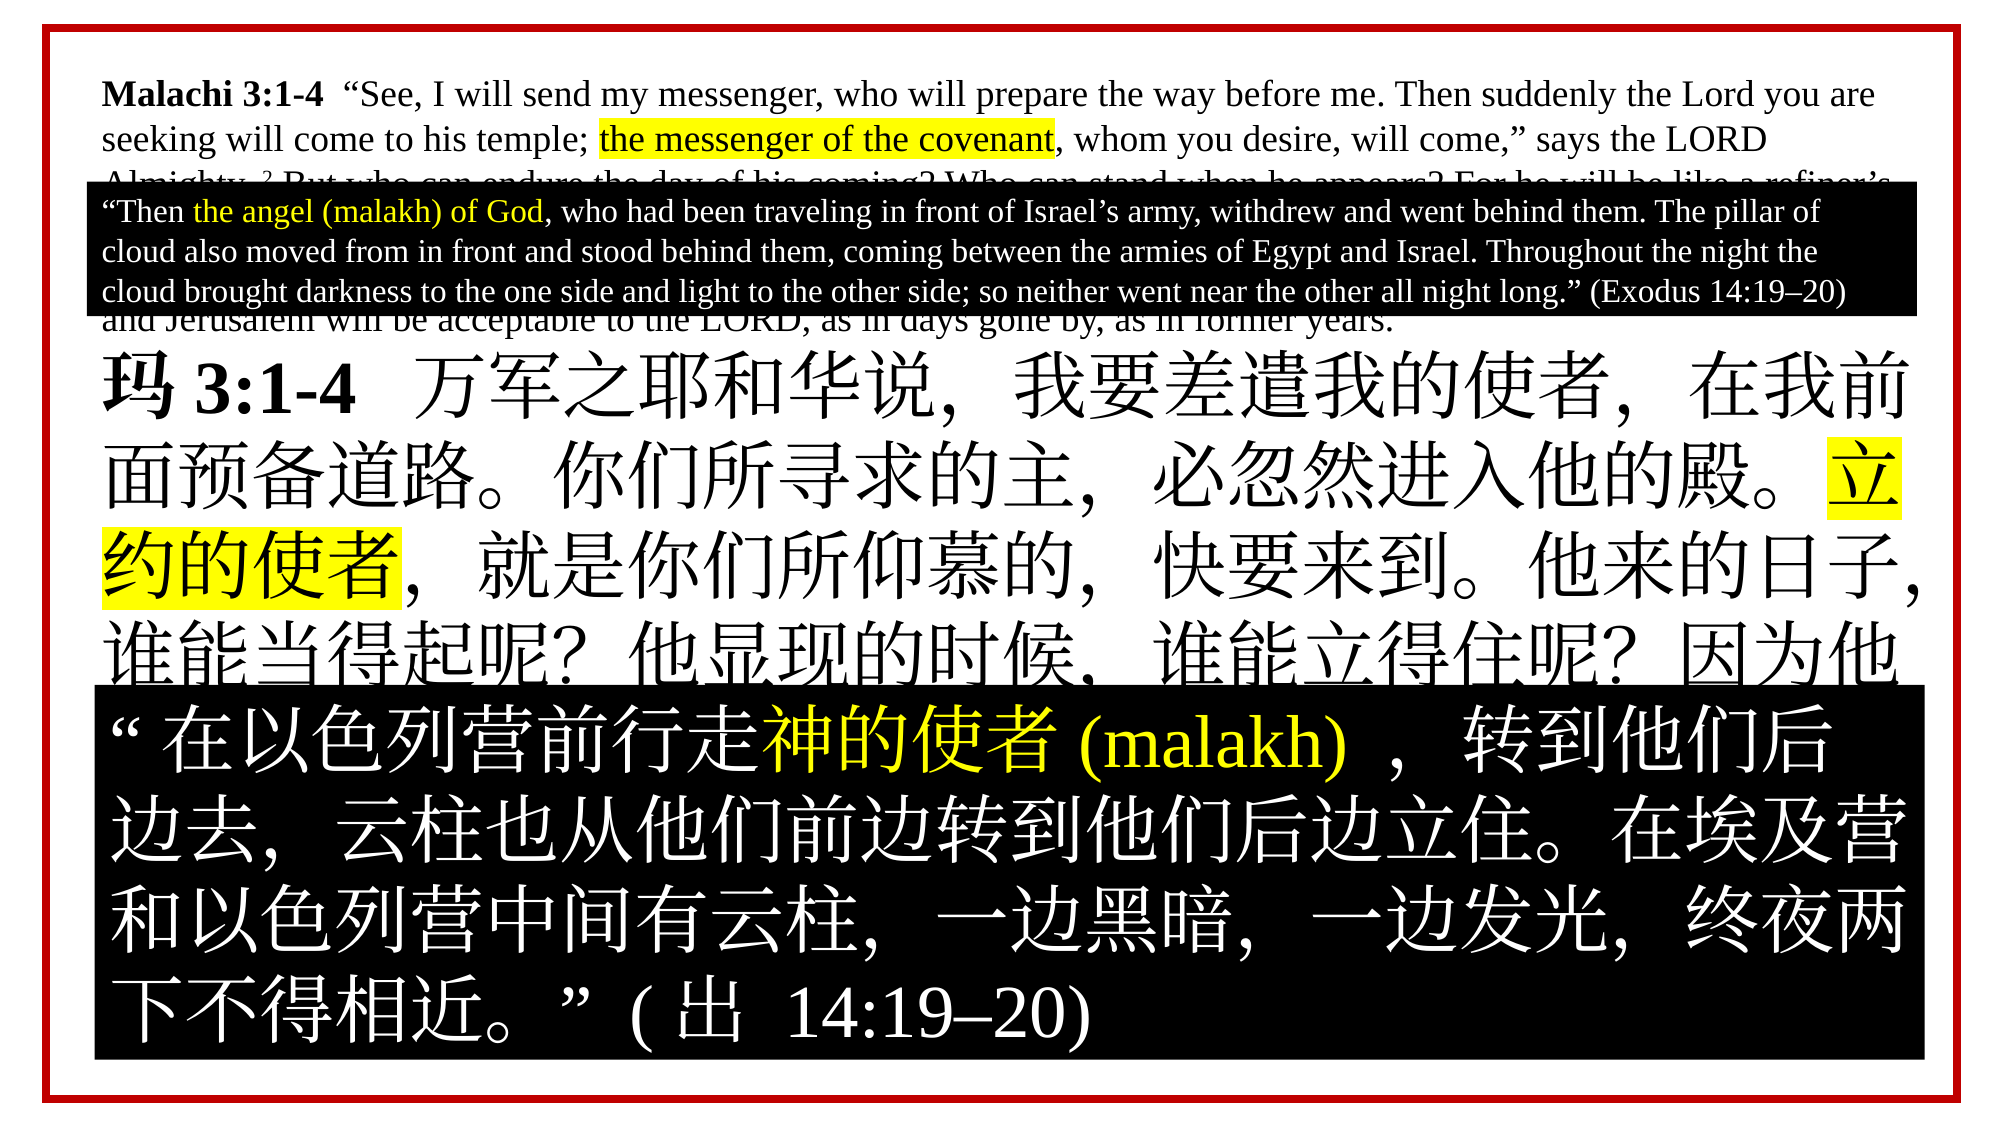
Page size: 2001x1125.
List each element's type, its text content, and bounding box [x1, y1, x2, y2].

text_box [45, 27, 1958, 1100]
text_box “在以色列营前行走神的使者(malakh) ，转到他们后边去，云柱也从他们前边转到他们后边立住。在埃及营和以色列营中间有云柱，一边黑暗，一边发光，终夜两下不得相近。” (出 14:19–20) [94, 684, 1925, 1060]
text_box “Then the angel (malakh) of God, who had been traveling in front of Israel’s army, withdrew and went behind them. The pillar of cloud also moved from in front and stood behind them, coming between the armies of Egypt and Israel. Throughout the night the cloud brought darkness to the one side and light to the other side; so neither went near the other all night long.” (Exodus 14:19–20) [86, 181, 1917, 317]
